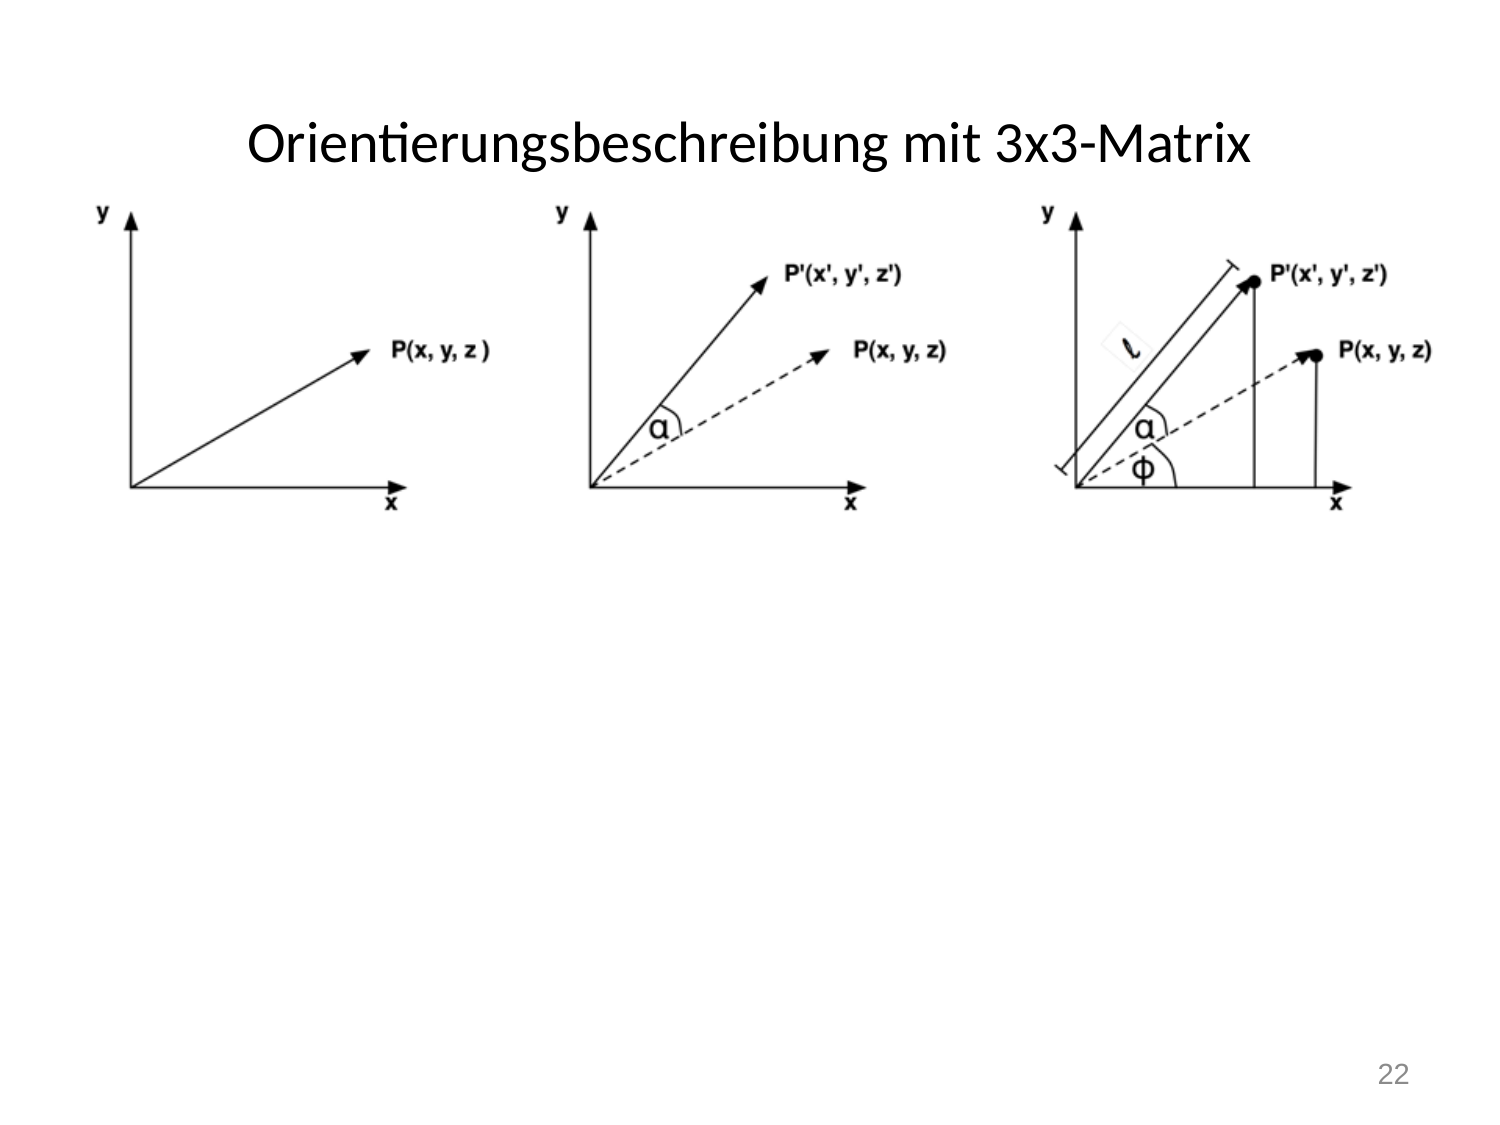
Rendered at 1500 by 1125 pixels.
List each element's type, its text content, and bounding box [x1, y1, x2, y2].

slide_number 22 [1074, 1042, 1425, 1103]
title Orientierungsbeschreibung mit 3x3-Matrix [75, 45, 1425, 233]
picture [88, 196, 1442, 527]
